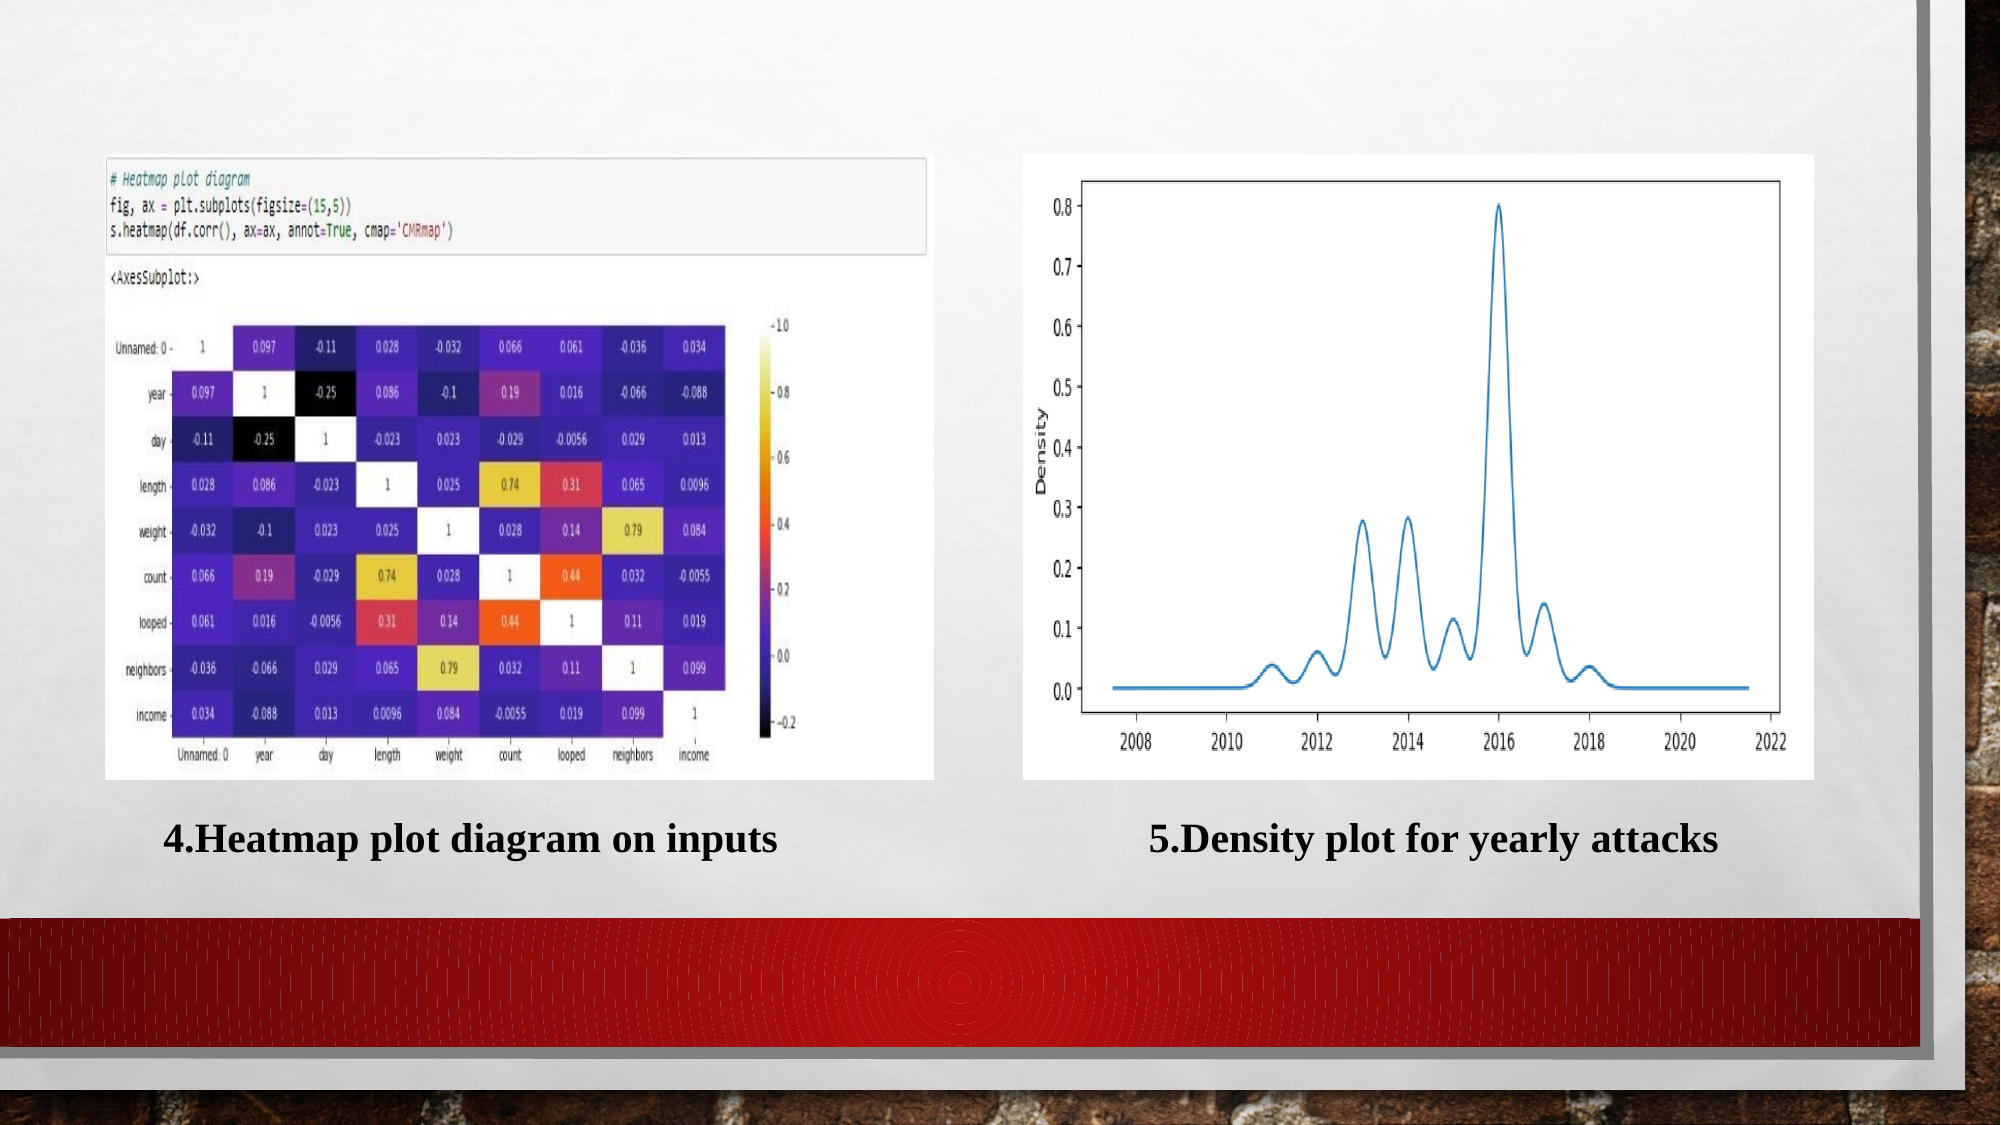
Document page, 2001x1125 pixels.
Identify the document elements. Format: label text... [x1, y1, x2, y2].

text_box 5.Density plot for yearly attacks [1113, 803, 1792, 868]
picture [1023, 153, 1815, 780]
picture [0, 0, 2000, 1125]
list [105, 153, 934, 780]
text_box 4.Heatmap plot diagram on inputs [148, 803, 847, 868]
